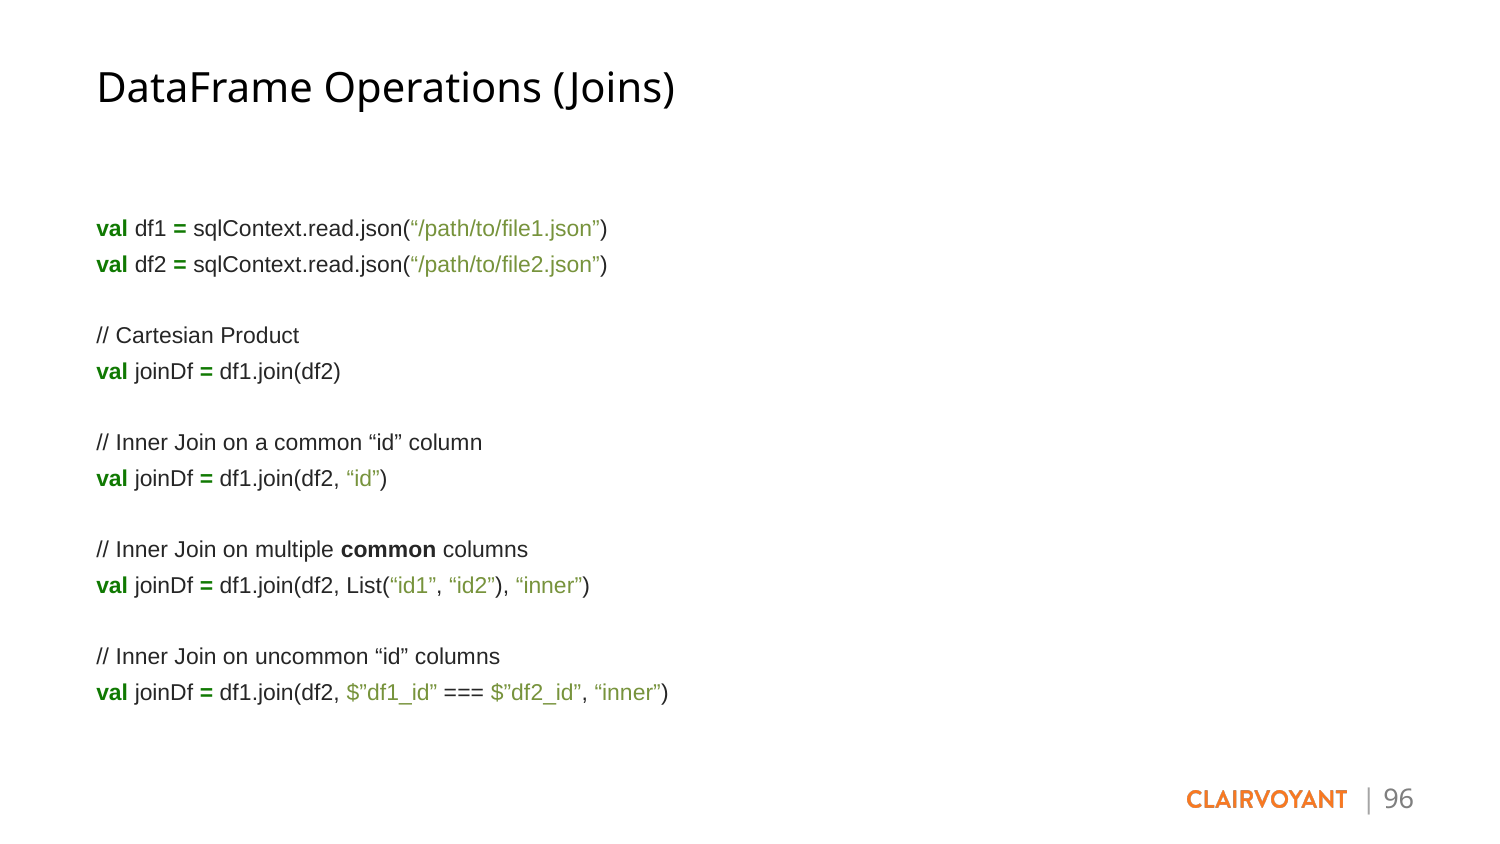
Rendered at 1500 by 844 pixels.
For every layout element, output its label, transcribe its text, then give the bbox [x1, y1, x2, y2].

list val df1 = sqlContext.read.json(“/path/to/file1.json”) val df2 = sqlContext.read.json(“/path/to/file2.json”) // Cartesian Product val joinDf = df1.join(df2) // Inner Join on a common “id” column val joinDf = df1.join(df2, “id”) // Inner Join on multiple common columns val joinDf = df1.join(df2, List(“id1”, “id2”), “inner”) // Inner Join on uncommon “id” columns val joinDf = df1.join(df2, $”df1_id” === $”df2_id”, “inner”) [81, 190, 1479, 752]
text_box DataFrame Operations (Joins) [81, 45, 1412, 126]
picture [1187, 790, 1347, 808]
